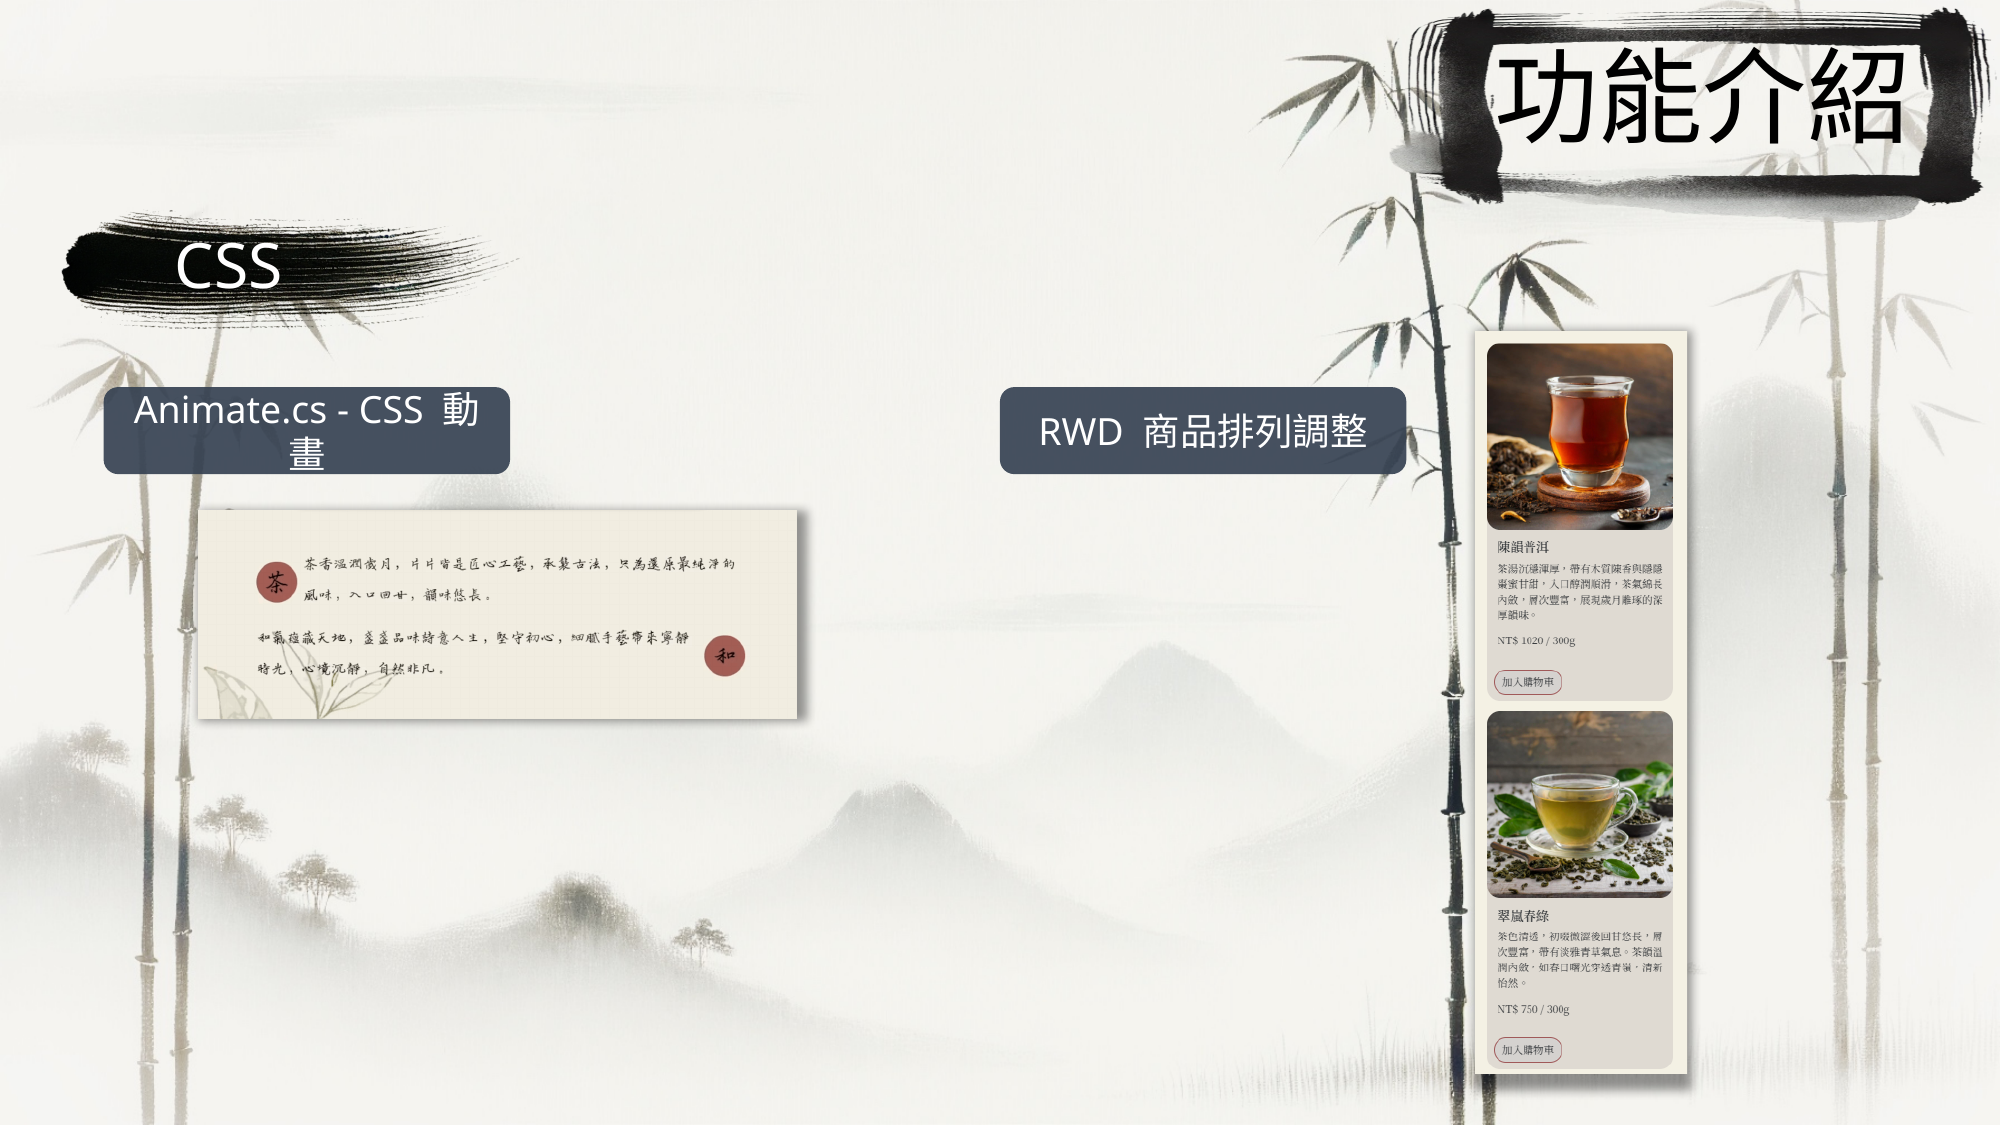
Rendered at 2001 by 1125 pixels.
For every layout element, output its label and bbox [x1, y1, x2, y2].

text_box [1373, 0, 2000, 235]
text_box [43, 48, 511, 501]
picture [0, 0, 2001, 1125]
